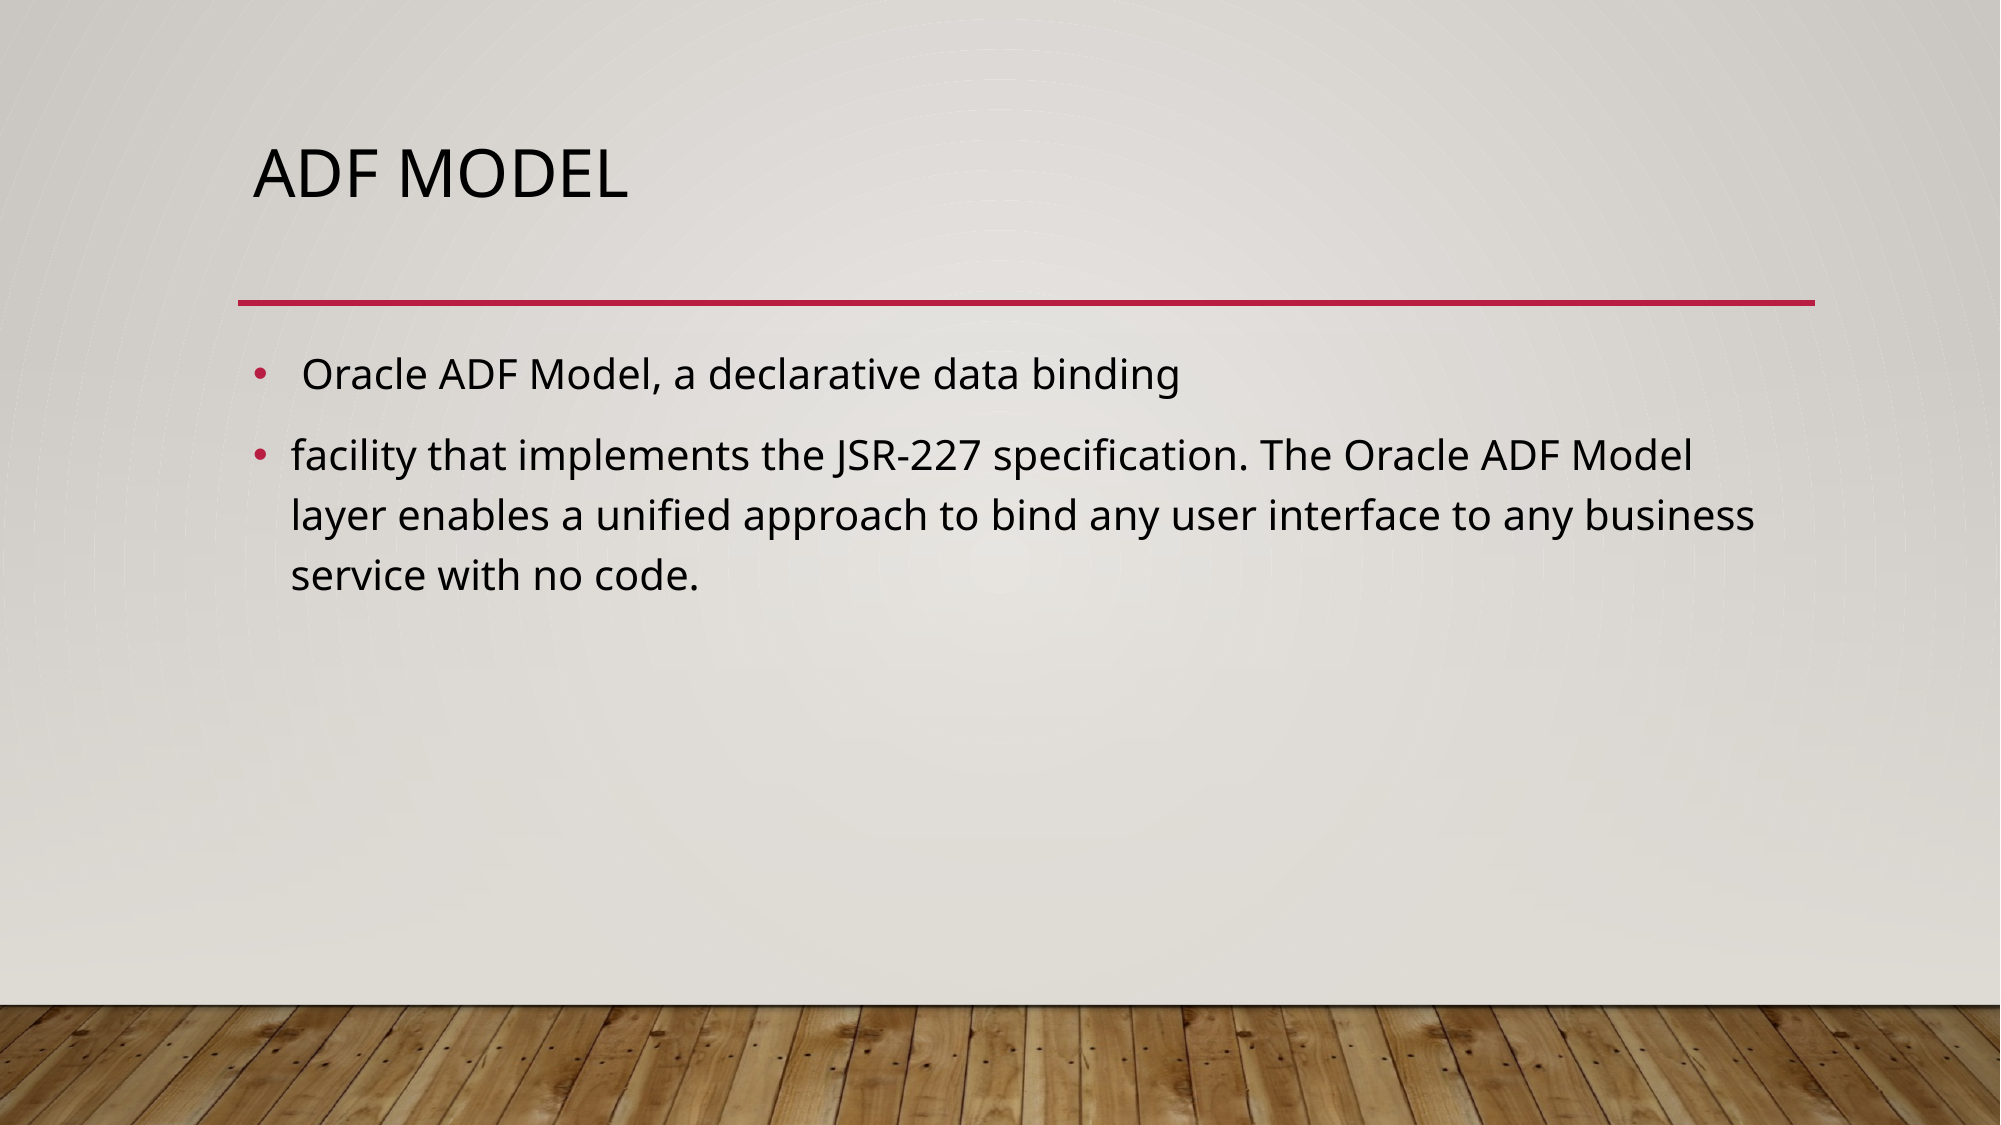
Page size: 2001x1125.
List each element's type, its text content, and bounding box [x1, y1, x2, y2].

picture [0, 1005, 2000, 1125]
title ADF Model [238, 131, 1814, 305]
list Oracle ADF Model, a declarative data binding facility that implements the JSR-227 specification. The Oracle ADF Model layer enables a unified approach to bind any user interface to any business service with no code. [238, 330, 1814, 897]
